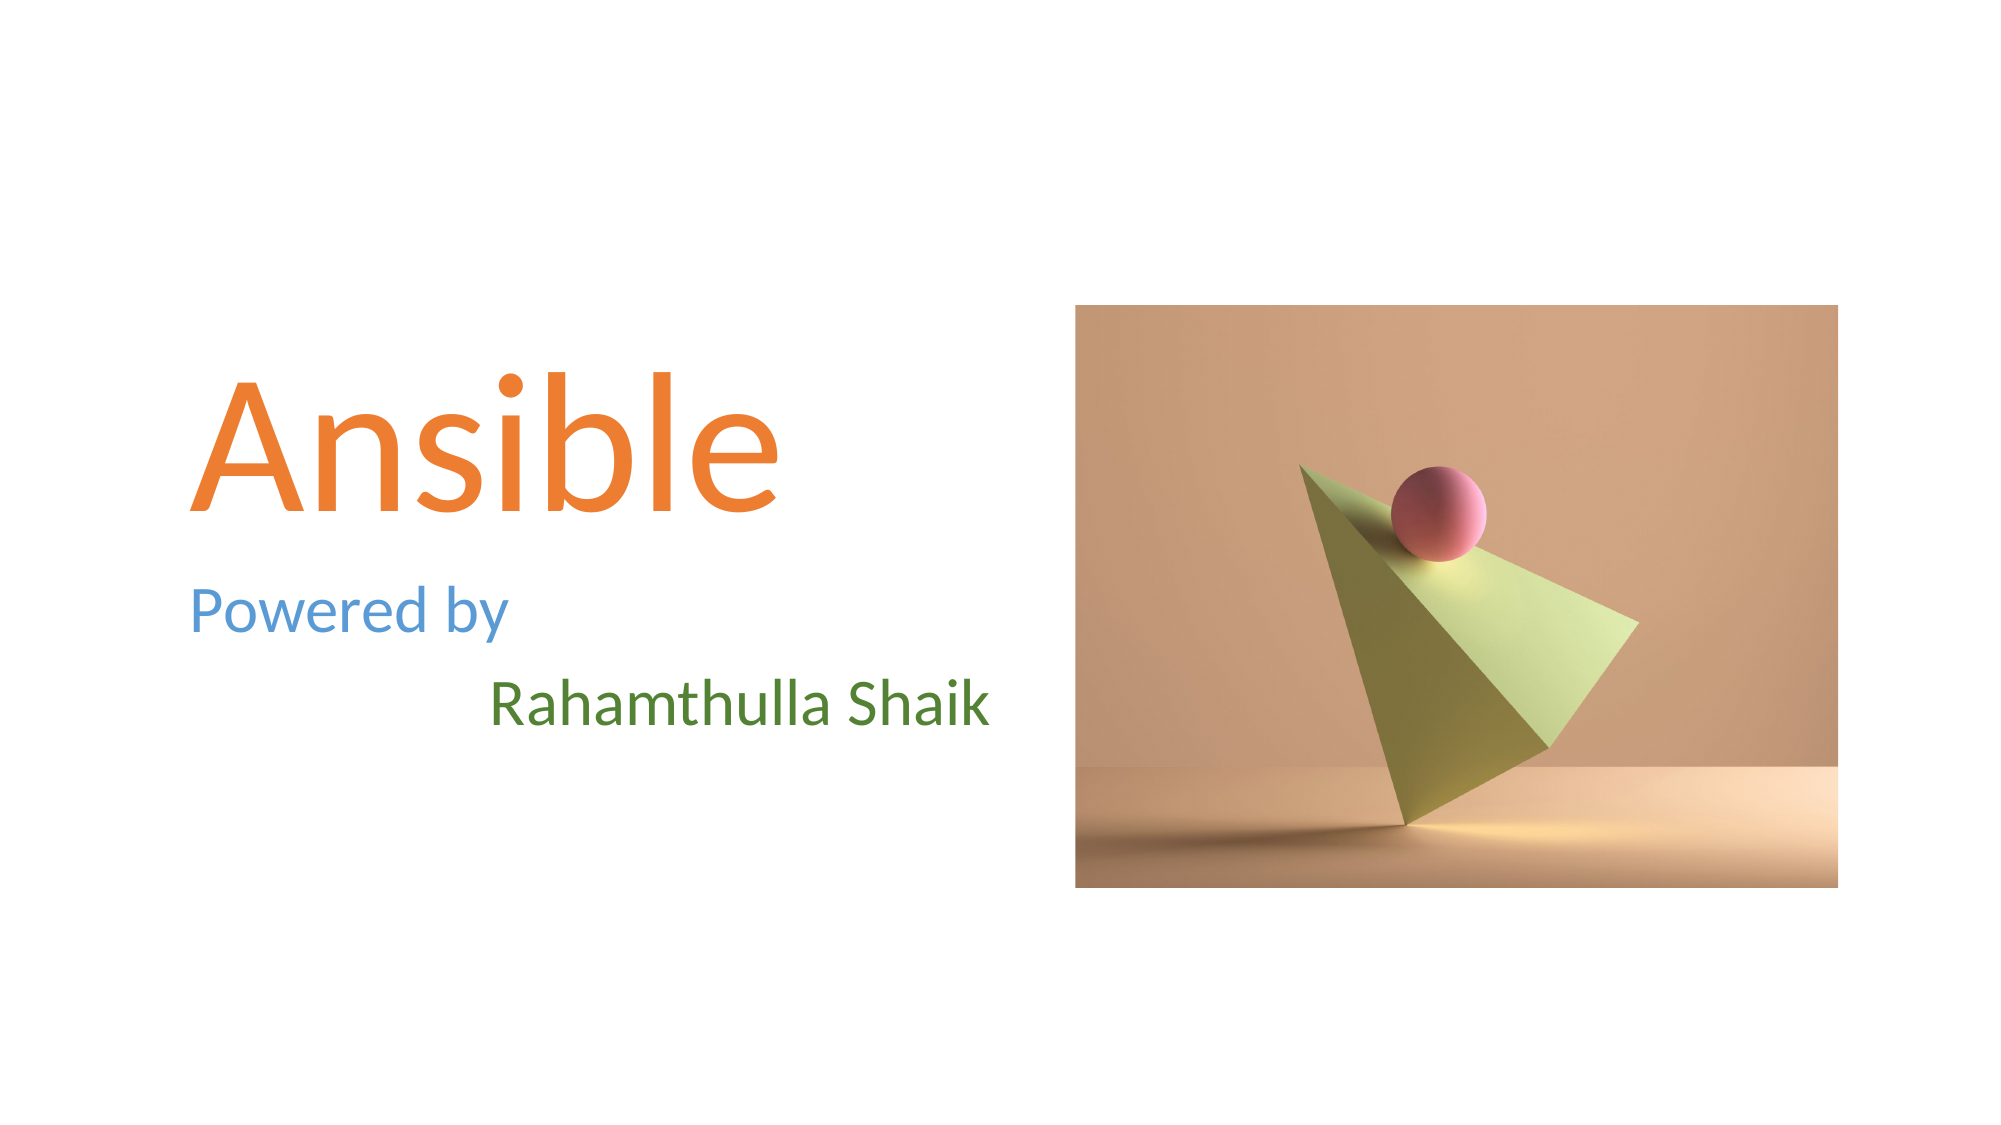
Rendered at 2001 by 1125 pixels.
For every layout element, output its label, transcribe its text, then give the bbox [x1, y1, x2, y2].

picture [1075, 305, 1839, 888]
list Ansible Powered by Rahamthulla Shaik [174, 330, 1061, 756]
